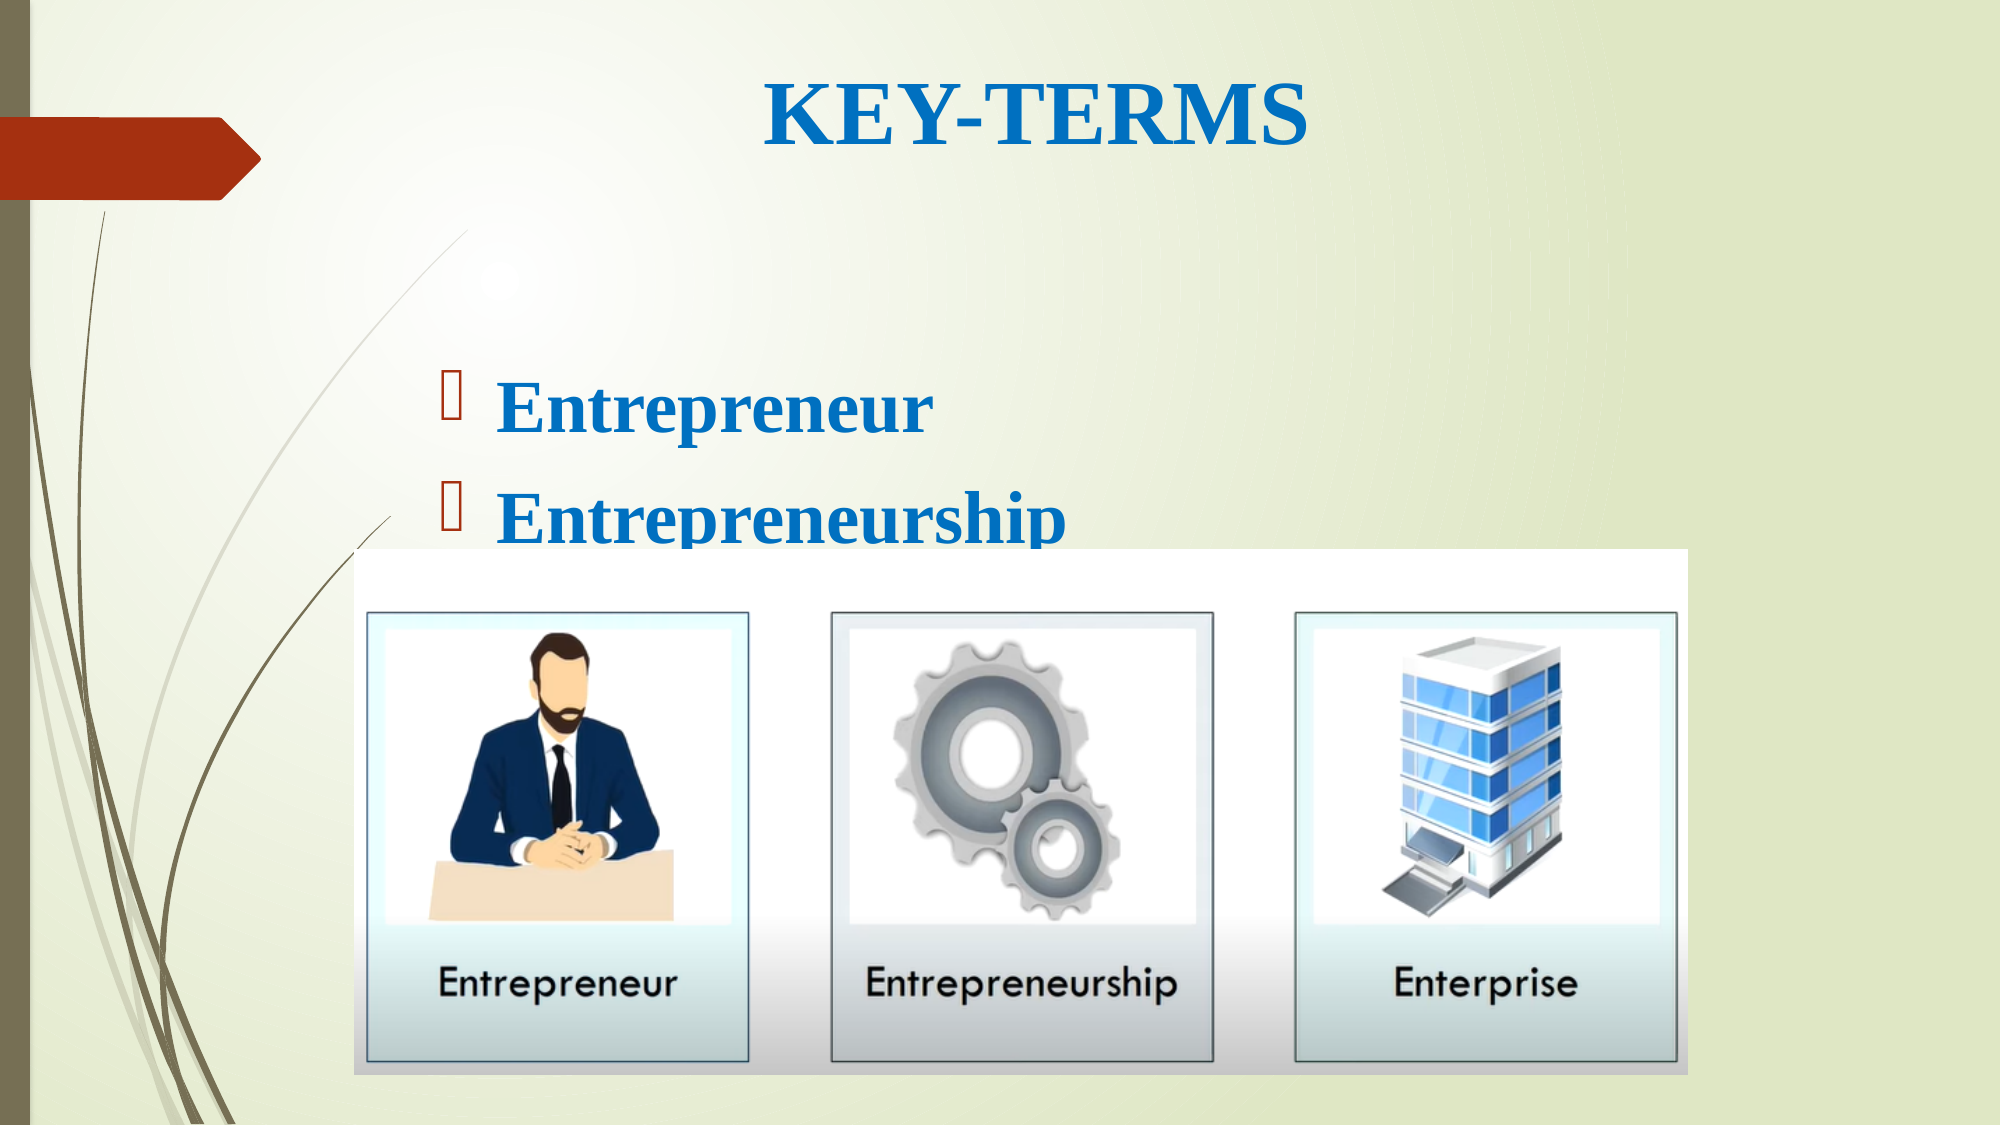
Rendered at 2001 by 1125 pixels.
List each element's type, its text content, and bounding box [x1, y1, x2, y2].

title KEY-TERMS [399, 45, 1675, 175]
list Entrepreneur Entrepreneurship Enterprise [424, 350, 1888, 970]
picture [353, 549, 1688, 1076]
